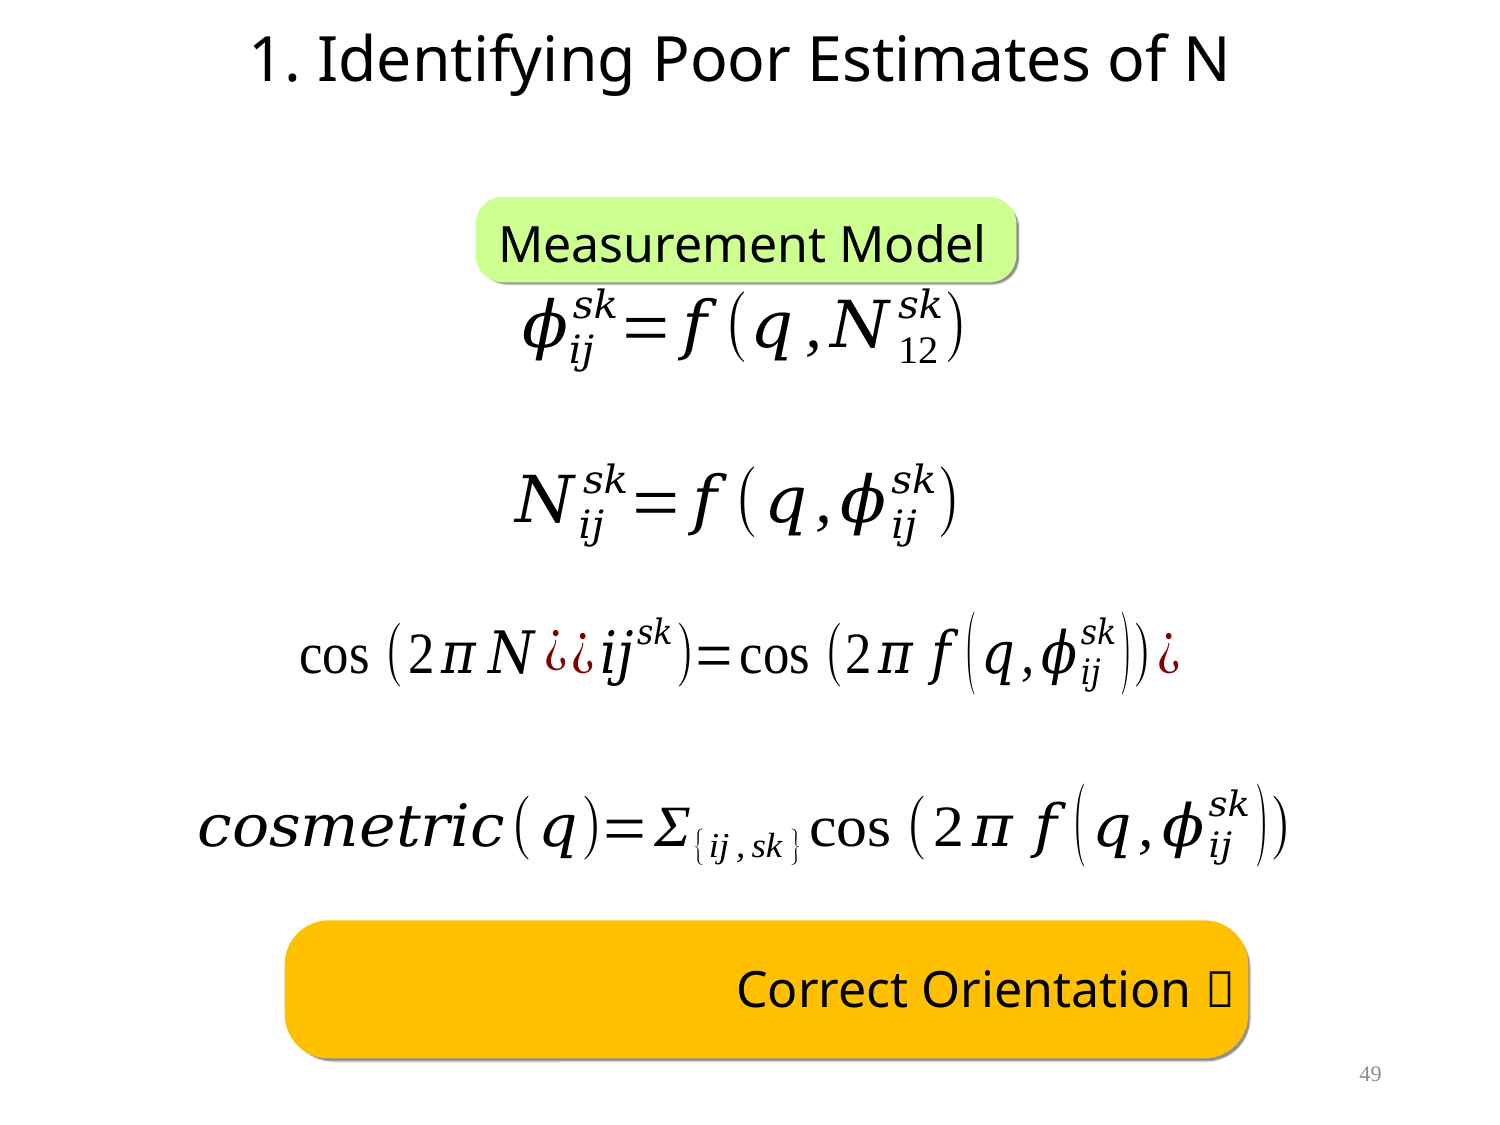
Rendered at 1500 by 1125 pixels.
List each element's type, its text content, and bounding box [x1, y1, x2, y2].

text_box 1. Identifying Poor Estimates of N [73, 11, 1424, 154]
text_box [475, 196, 1017, 373]
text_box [284, 920, 1500, 1059]
slide_number 49 [1059, 1059, 1397, 1103]
